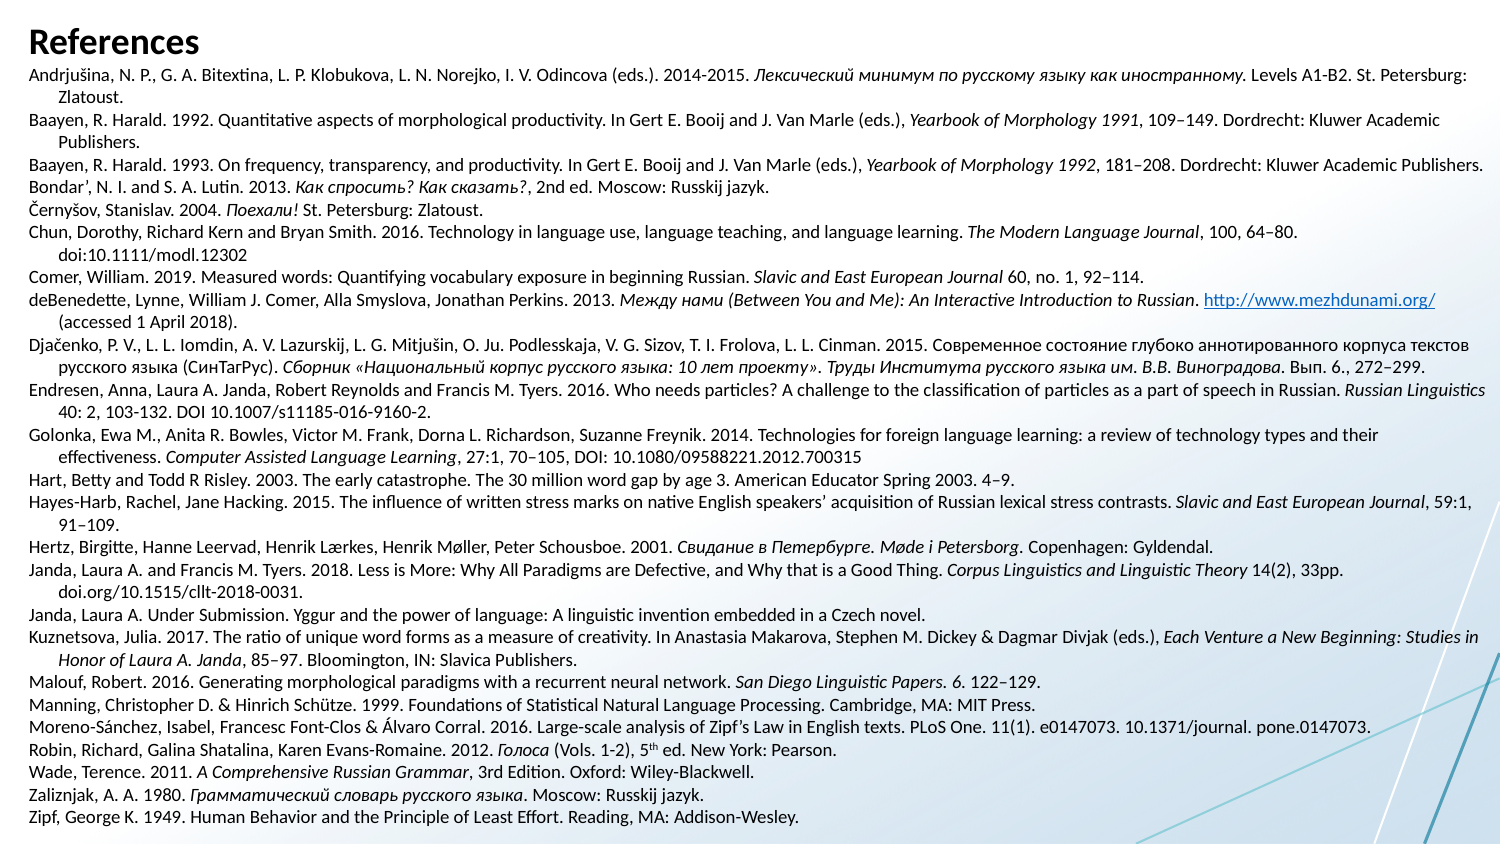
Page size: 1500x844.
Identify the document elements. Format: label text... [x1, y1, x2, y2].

picture [1141, 835, 1375, 844]
text_box References Andrjušina, N. P., G. A. Bitextina, L. P. Klobukova, L. N. Norejko, I. V. Odincova (eds.). 2014-2015. Лексический минимум по русскому языку как иностранному. Levels A1-B2. St. Petersburg: Zlatoust. Baayen, R. Harald. 1992. Quantitative aspects of morphological productivity. In Gert E. Booij and J. Van Marle (eds.), Yearbook of Morphology 1991, 109–149. Dordrecht: Kluwer Academic Publishers. Baayen, R. Harald. 1993. On frequency, transparency, and productivity. In Gert E. Booij and J. Van Marle (eds.), Yearbook of Morphology 1992, 181–208. Dordrecht: Kluwer Academic Publishers. Bondar’, N. I. and S. A. Lutin. 2013. Как спросить? Как сказать?, 2nd ed. Moscow: Russkij jazyk. Černyšov, Stanislav. 2004. Поехали! St. Petersburg: Zlatoust. Chun, Dorothy, Richard Kern and Bryan Smith. 2016. Technology in language use, language teaching, and language learning. The Modern Language Journal, 100, 64–80. doi:10.1111/modl.12302 Comer, William. 2019. Measured words: Quantifying vocabulary exposure in beginning Russian. Slavic and East European Journal 60, no. 1, 92–114. deBenedette, Lynne, William J. Comer, Alla Smyslova, Jonathan Perkins. 2013. Между нами (Between You and Me): An Interactive Introduction to Russian. http://www.mezhdunami.org/ (accessed 1 April 2018). Djačenko, P. V., L. L. Iomdin, A. V. Lazurskij, L. G. Mitjušin, O. Ju. Podlesskaja, V. G. Sizov, T. I. Frolova, L. L. Cinman. 2015. Современное состояние глубоко аннотированного корпуса текстов русского языка (СинТагРус). Сборник «Национальный корпус русского языка: 10 лет проекту». Труды Института русского языка им. В.В. Виноградова. Вып. 6., 272–299. Endresen, Anna, Laura A. Janda, Robert Reynolds and Francis M. Tyers. 2016. Who needs particles? A challenge to the classification of particles as a part of speech in Russian. Russian Linguistics 40: 2, 103-132. DOI 10.1007/s11185-016-9160-2. Golonka, Ewa M., Anita R. Bowles, Victor M. Frank, Dorna L. Richardson, Suzanne Freynik. 2014. Technologies for foreign language learning: a review of technology types and their effectiveness. Computer Assisted Language Learning, 27:1, 70–105, DOI: 10.1080/09588221.2012.700315 Hart, Betty and Todd R Risley. 2003. The early catastrophe. The 30 million word gap by age 3. American Educator Spring 2003. 4–9. Hayes-Harb, Rachel, Jane Hacking. 2015. The influence of written stress marks on native English speakers’ acquisition of Russian lexical stress contrasts. Slavic and East European Journal, 59:1, 91–109. Hertz, Birgitte, Hanne Leervad, Henrik Lærkes, Henrik Møller, Peter Schousboe. 2001. Свидание в Петербурге. Møde i Petersborg. Copenhagen: Gyldendal. Janda, Laura A. and Francis M. Tyers. 2018. Less is More: Why All Paradigms are Defective, and Why that is a Good Thing. Corpus Linguistics and Linguistic Theory 14(2), 33pp. doi.org/10.1515/cllt-2018-0031. Janda, Laura A. Under Submission. Yggur and the power of language: A linguistic invention embedded in a Czech novel. Kuznetsova, Julia. 2017. The ratio of unique word forms as a measure of creativity. In Anastasia Makarova, Stephen M. Dickey & Dagmar Divjak (eds.), Each Venture a New Beginning: Studies in Honor of Laura A. Janda, 85–97. Bloomington, IN: Slavica Publishers. Malouf, Robert. 2016. Generating morphological paradigms with a recurrent neural network. San Diego Linguistic Papers. 6. 122–129. Manning, Christopher D. & Hinrich Schütze. 1999. Foundations of Statistical Natural Language Processing. Cambridge, MA: MIT Press. Moreno-Sánchez, Isabel, Francesc Font-Clos & Álvaro Corral. 2016. Large-scale analysis of Zipf’s Law in English texts. PLoS One. 11(1). e0147073. 10.1371/journal. pone.0147073. Robin, Richard, Galina Shatalina, Karen Evans-Romaine. 2012. Голоса (Vols. 1-2), 5th ed. New York: Pearson. Wade, Terence. 2011. A Comprehensive Russian Grammar, 3rd Edition. Oxford: Wiley-Blackwell. Zaliznjak, A. A. 1980. Грамматический словарь русского языка. Moscow: Russkij jazyk. Zipf, George K. 1949. Human Behavior and the Principle of Least Effort. Reading, MA: Addison-Wesley. [13, 10, 1500, 835]
picture [0, 0, 1500, 844]
picture [1376, 835, 1500, 844]
